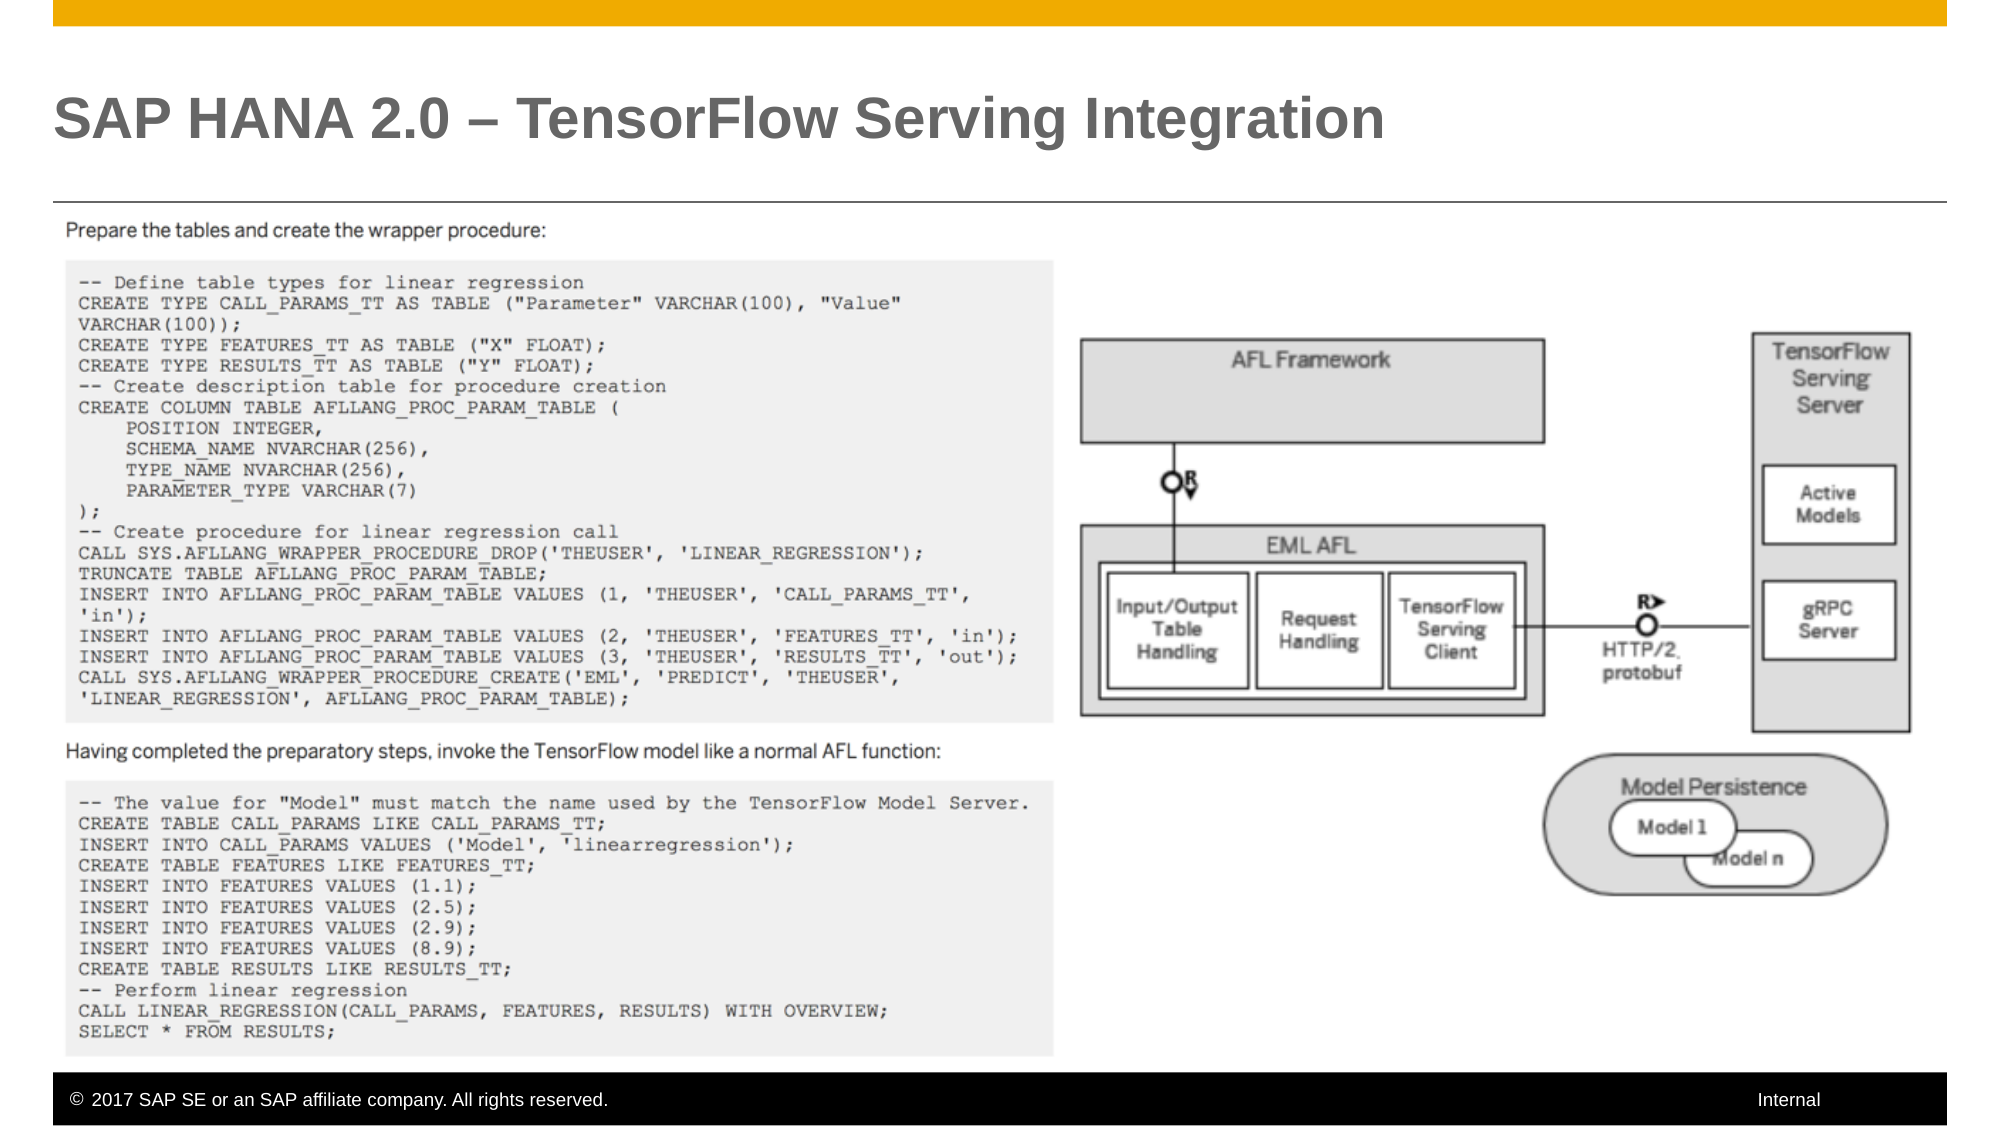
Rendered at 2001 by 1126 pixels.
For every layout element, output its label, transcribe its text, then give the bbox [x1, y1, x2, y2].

title SAP HANA 2.0 – TensorFlow Serving Integration [53, 53, 1947, 178]
picture [52, 209, 1927, 1071]
